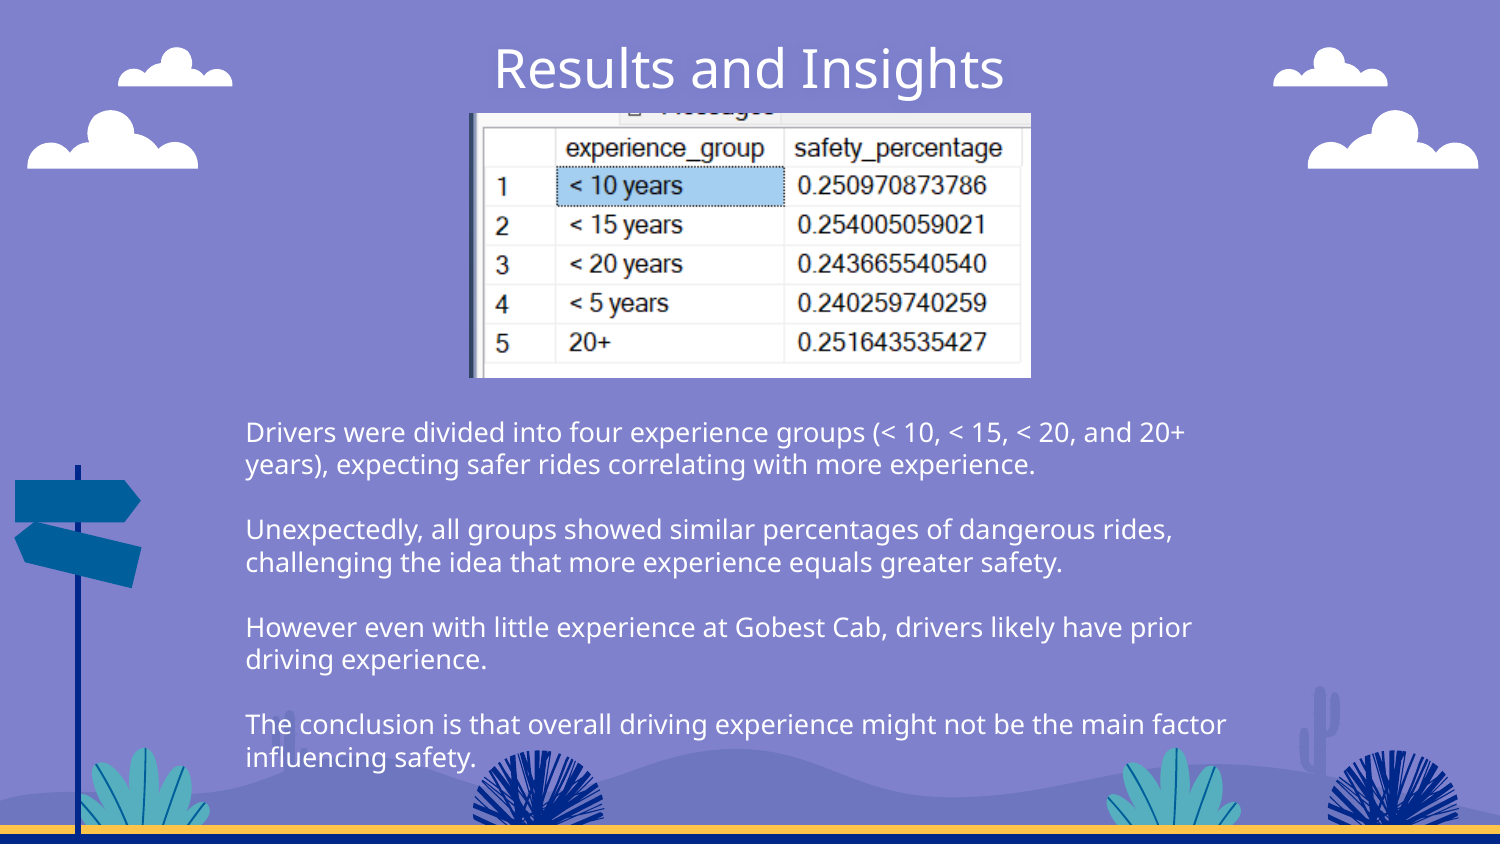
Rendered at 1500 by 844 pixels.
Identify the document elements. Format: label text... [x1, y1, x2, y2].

title Results and Insights [118, 19, 1382, 114]
picture [469, 113, 1031, 378]
text_box Drivers were divided into four experience groups (< 10, < 15, < 20, and 20+ years), expecting safer rides correlating with more experience. Unexpectedly, all groups showed similar percentages of dangerous rides, challenging the idea that more experience equals greater safety. However even with little experience at Gobest Cab, drivers likely have prior driving experience. The conclusion is that overall driving experience might not be the main factor influencing safety. [230, 400, 1270, 783]
